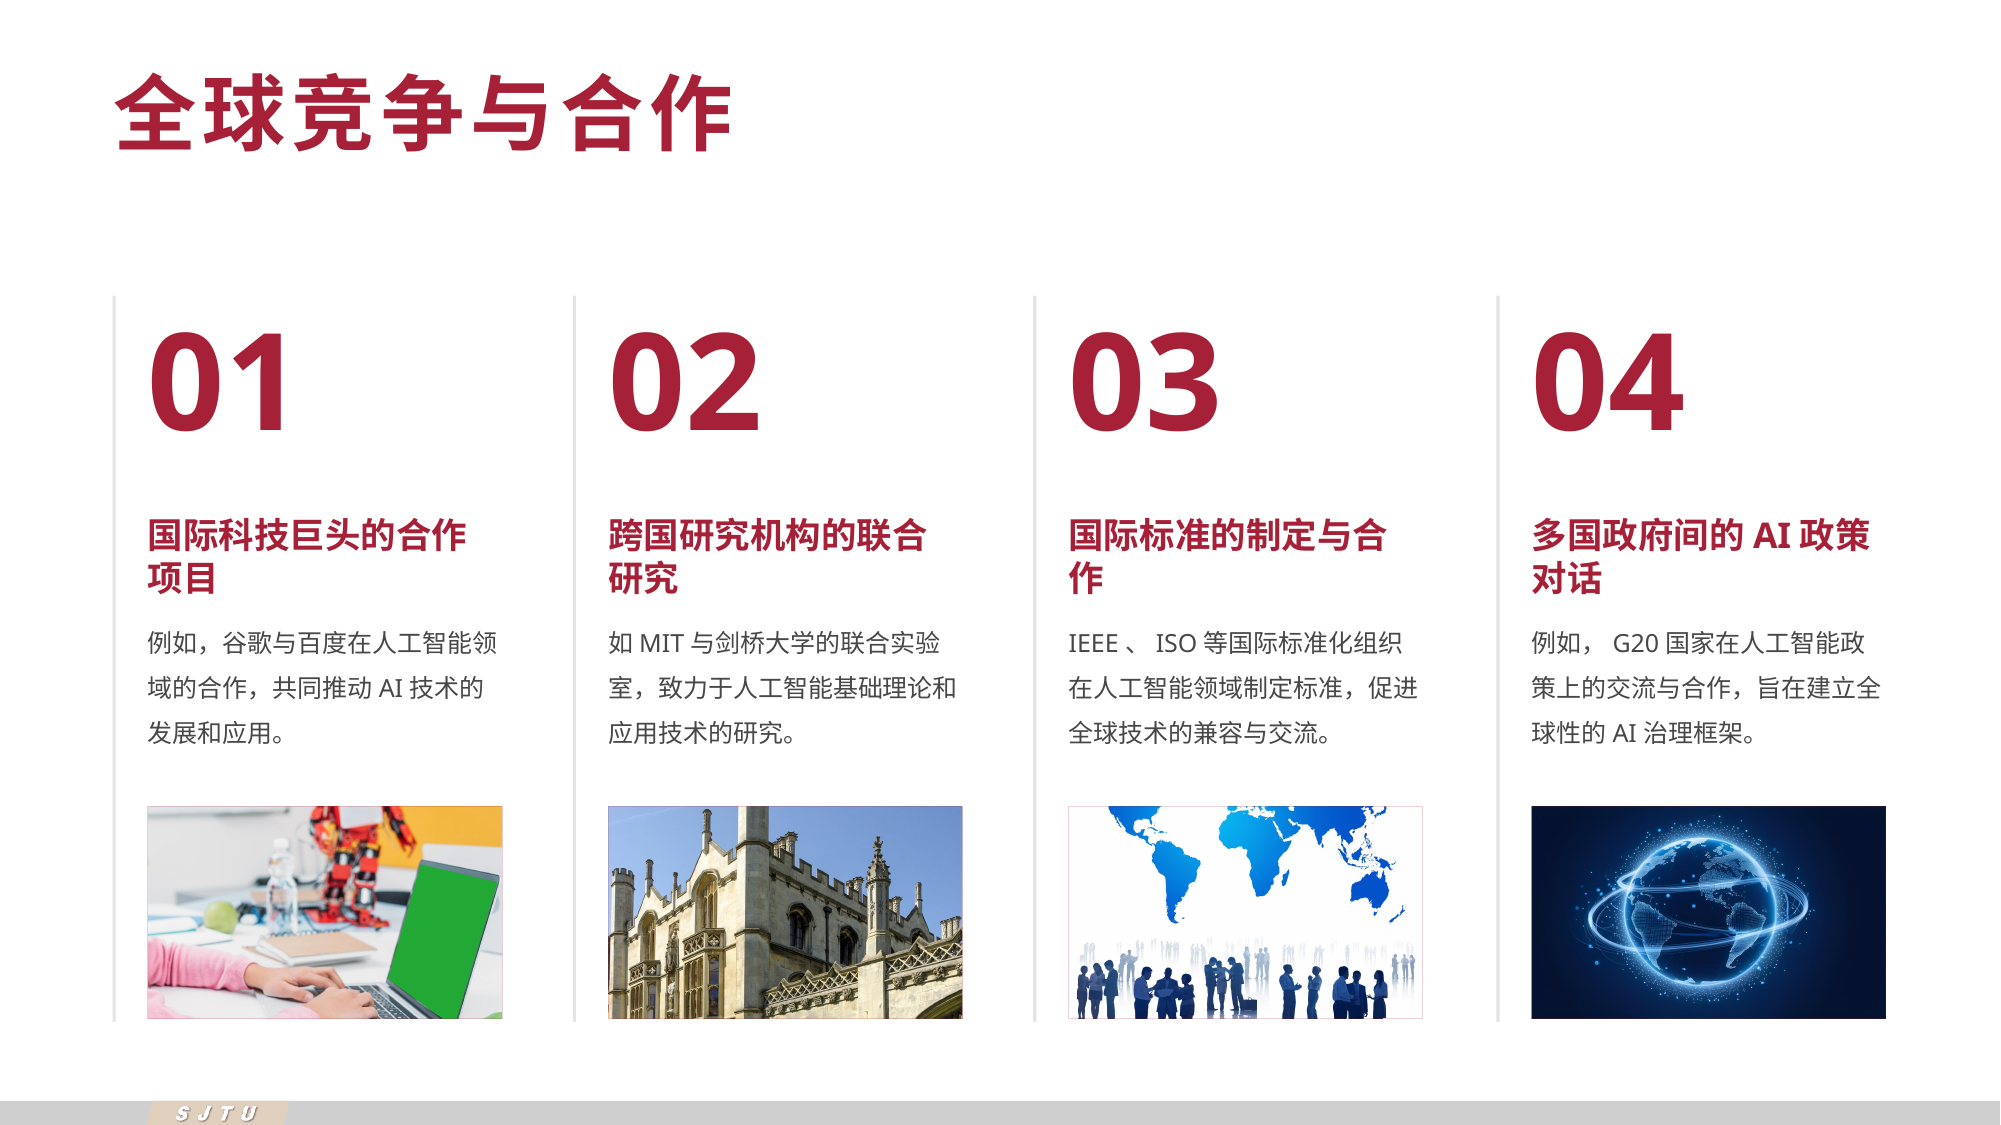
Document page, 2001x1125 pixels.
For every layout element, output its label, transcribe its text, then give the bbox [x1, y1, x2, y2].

picture [147, 806, 503, 1019]
text_box 03 [1068, 295, 1286, 459]
picture [608, 806, 963, 1019]
text_box 国际标准的制定与合作 [1068, 501, 1423, 599]
text_box 国际科技巨头的合作项目 [147, 501, 503, 599]
text_box 多国政府间的AI政策对话 [1531, 501, 1886, 599]
text_box 例如，谷歌与百度在人工智能领域的合作，共同推动AI技术的发展和应用。 [147, 613, 503, 799]
picture [1068, 806, 1423, 1019]
text_box IEEE、ISO等国际标准化组织在人工智能领域制定标准，促进全球技术的兼容与交流。 [1068, 613, 1423, 799]
text_box 04 [1531, 295, 1749, 459]
text_box 跨国研究机构的联合研究 [608, 501, 963, 599]
text_box 02 [608, 295, 826, 459]
text_box 例如，G20国家在人工智能政策上的交流与合作，旨在建立全球性的AI治理框架。 [1531, 613, 1886, 799]
picture [163, 1102, 275, 1124]
text_box 如MIT与剑桥大学的联合实验室，致力于人工智能基础理论和应用技术的研究。 [608, 613, 963, 799]
picture [1531, 806, 1886, 1019]
list 全球竞争与合作 [98, 62, 1702, 161]
text_box 01 [147, 295, 366, 459]
